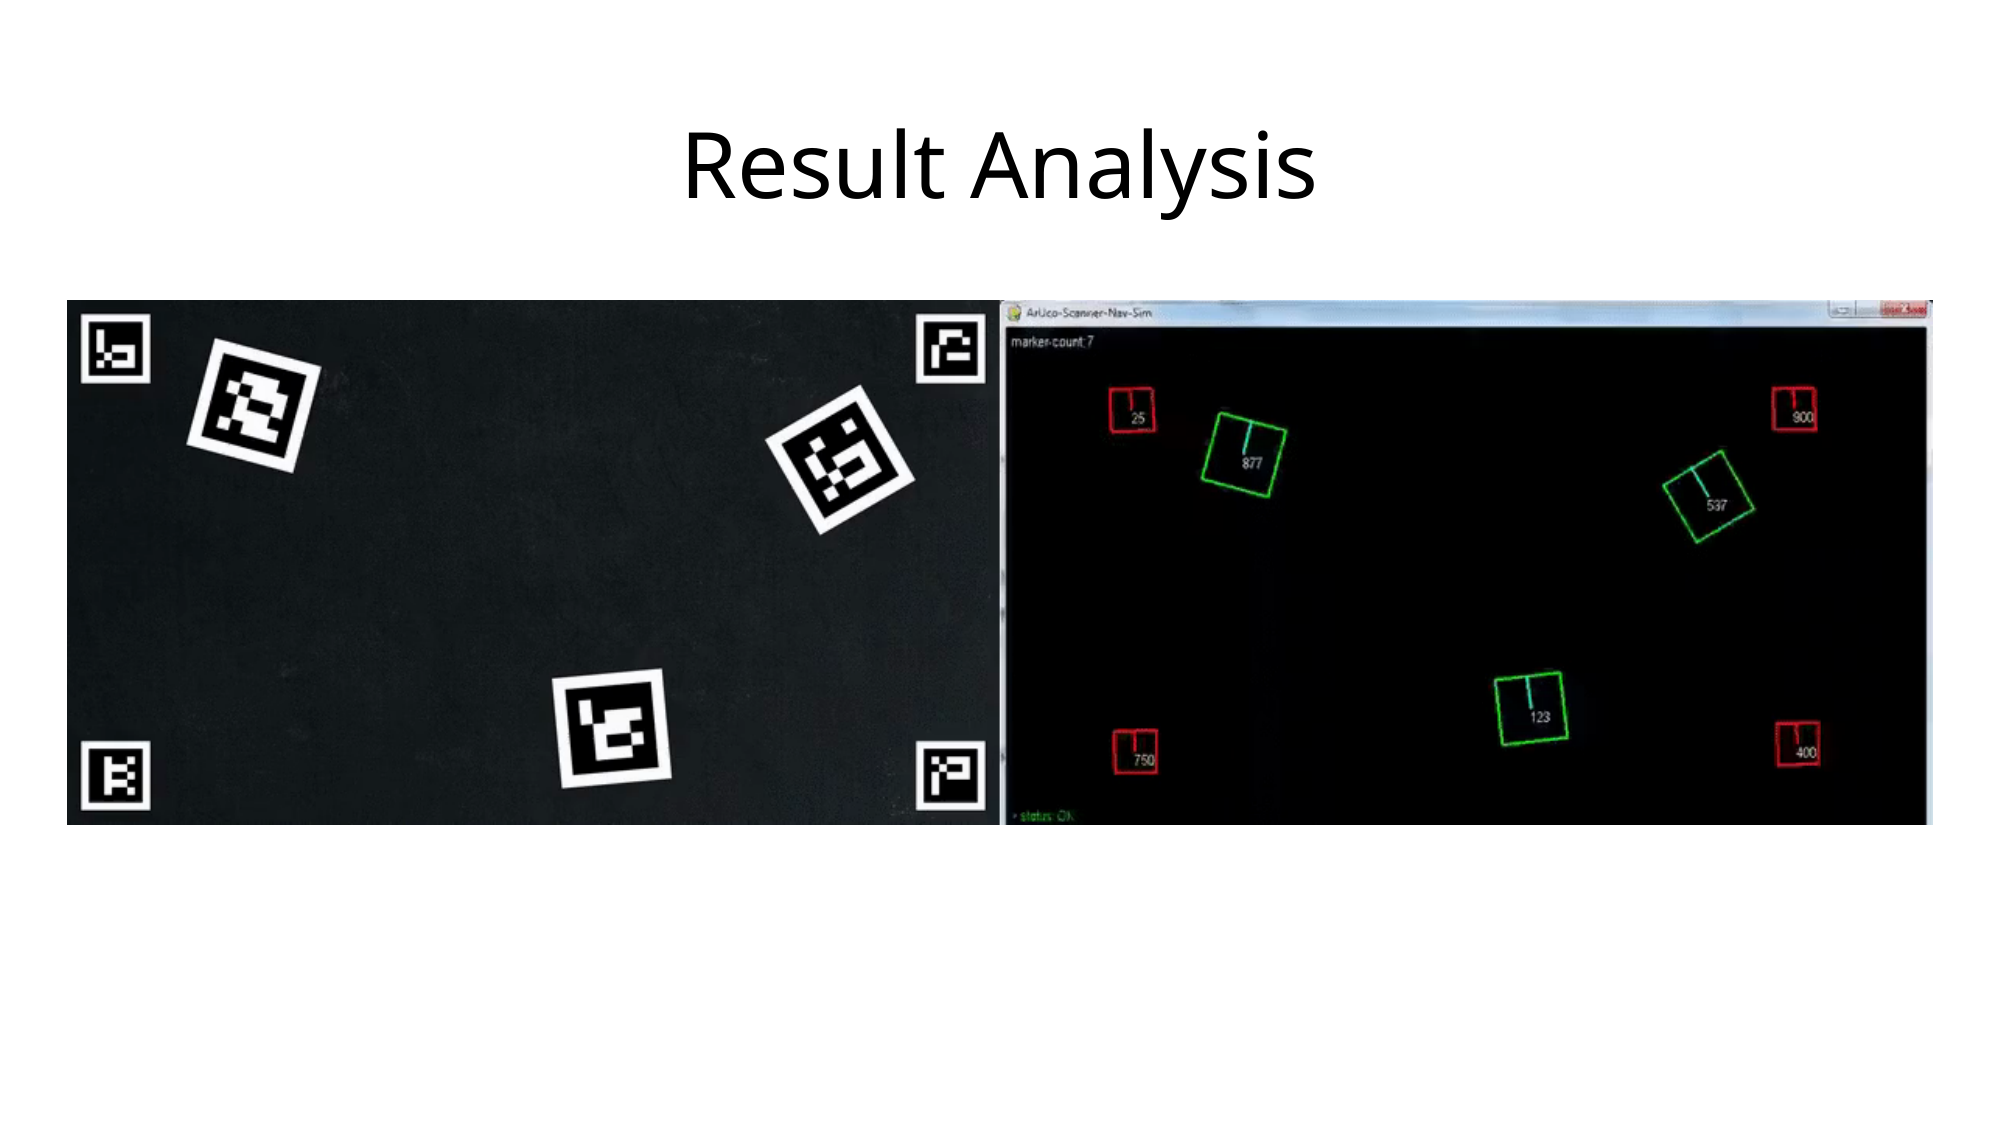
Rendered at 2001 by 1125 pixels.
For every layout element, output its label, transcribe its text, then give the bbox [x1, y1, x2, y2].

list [66, 299, 1933, 826]
title Result Analysis [137, 59, 1863, 278]
